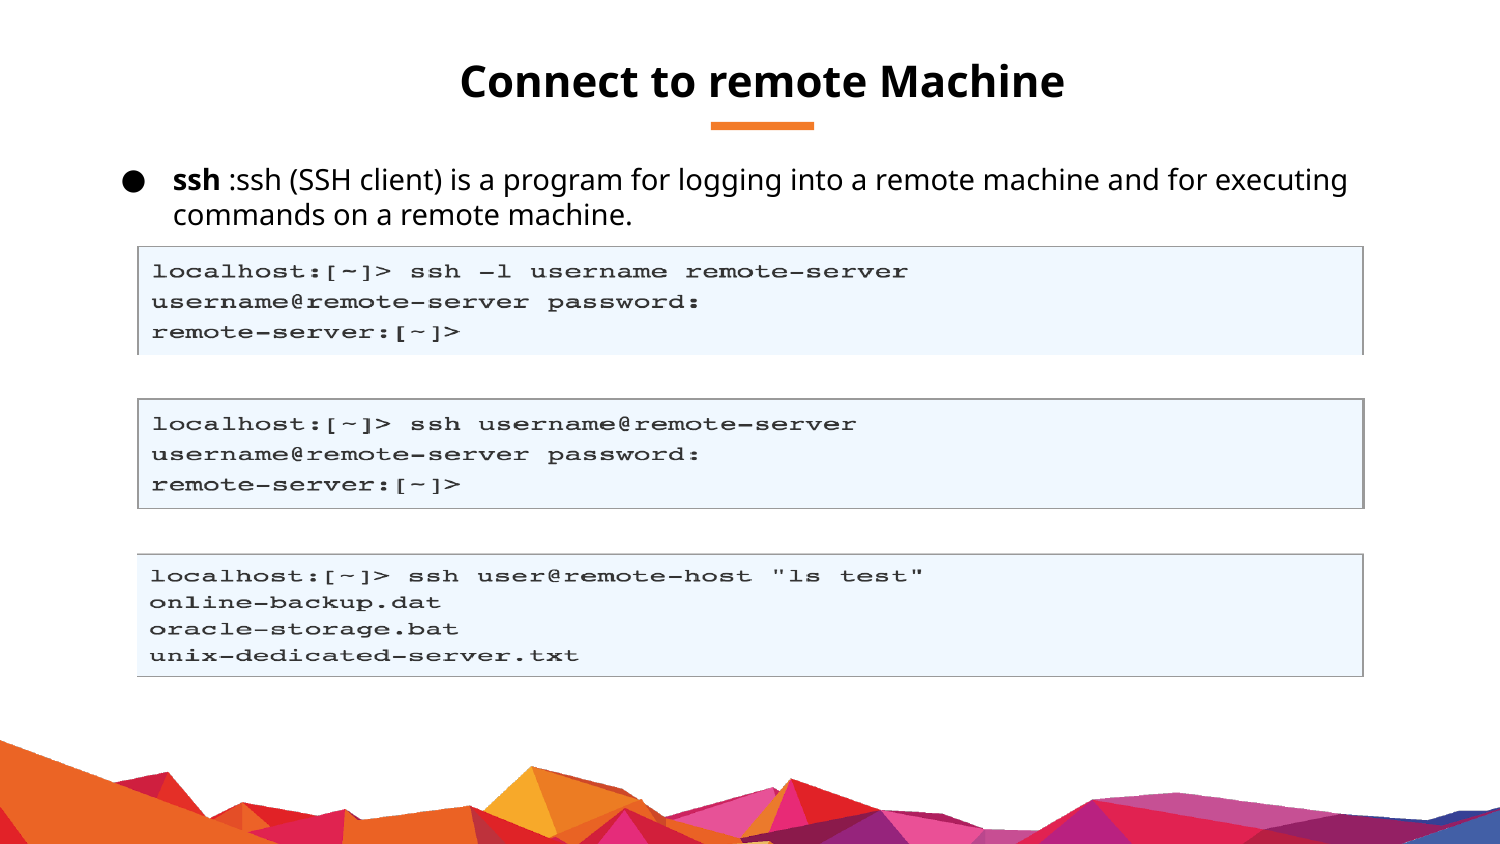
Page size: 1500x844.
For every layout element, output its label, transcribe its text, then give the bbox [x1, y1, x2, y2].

picture [137, 244, 1367, 356]
picture [137, 552, 1367, 677]
title Connect to remote Machine [94, 39, 1431, 110]
picture [135, 398, 1365, 510]
list ssh :ssh (SSH client) is a program for logging into a remote machine and for executing commands on a remote machine. [82, 146, 1484, 769]
picture [0, 740, 1500, 844]
